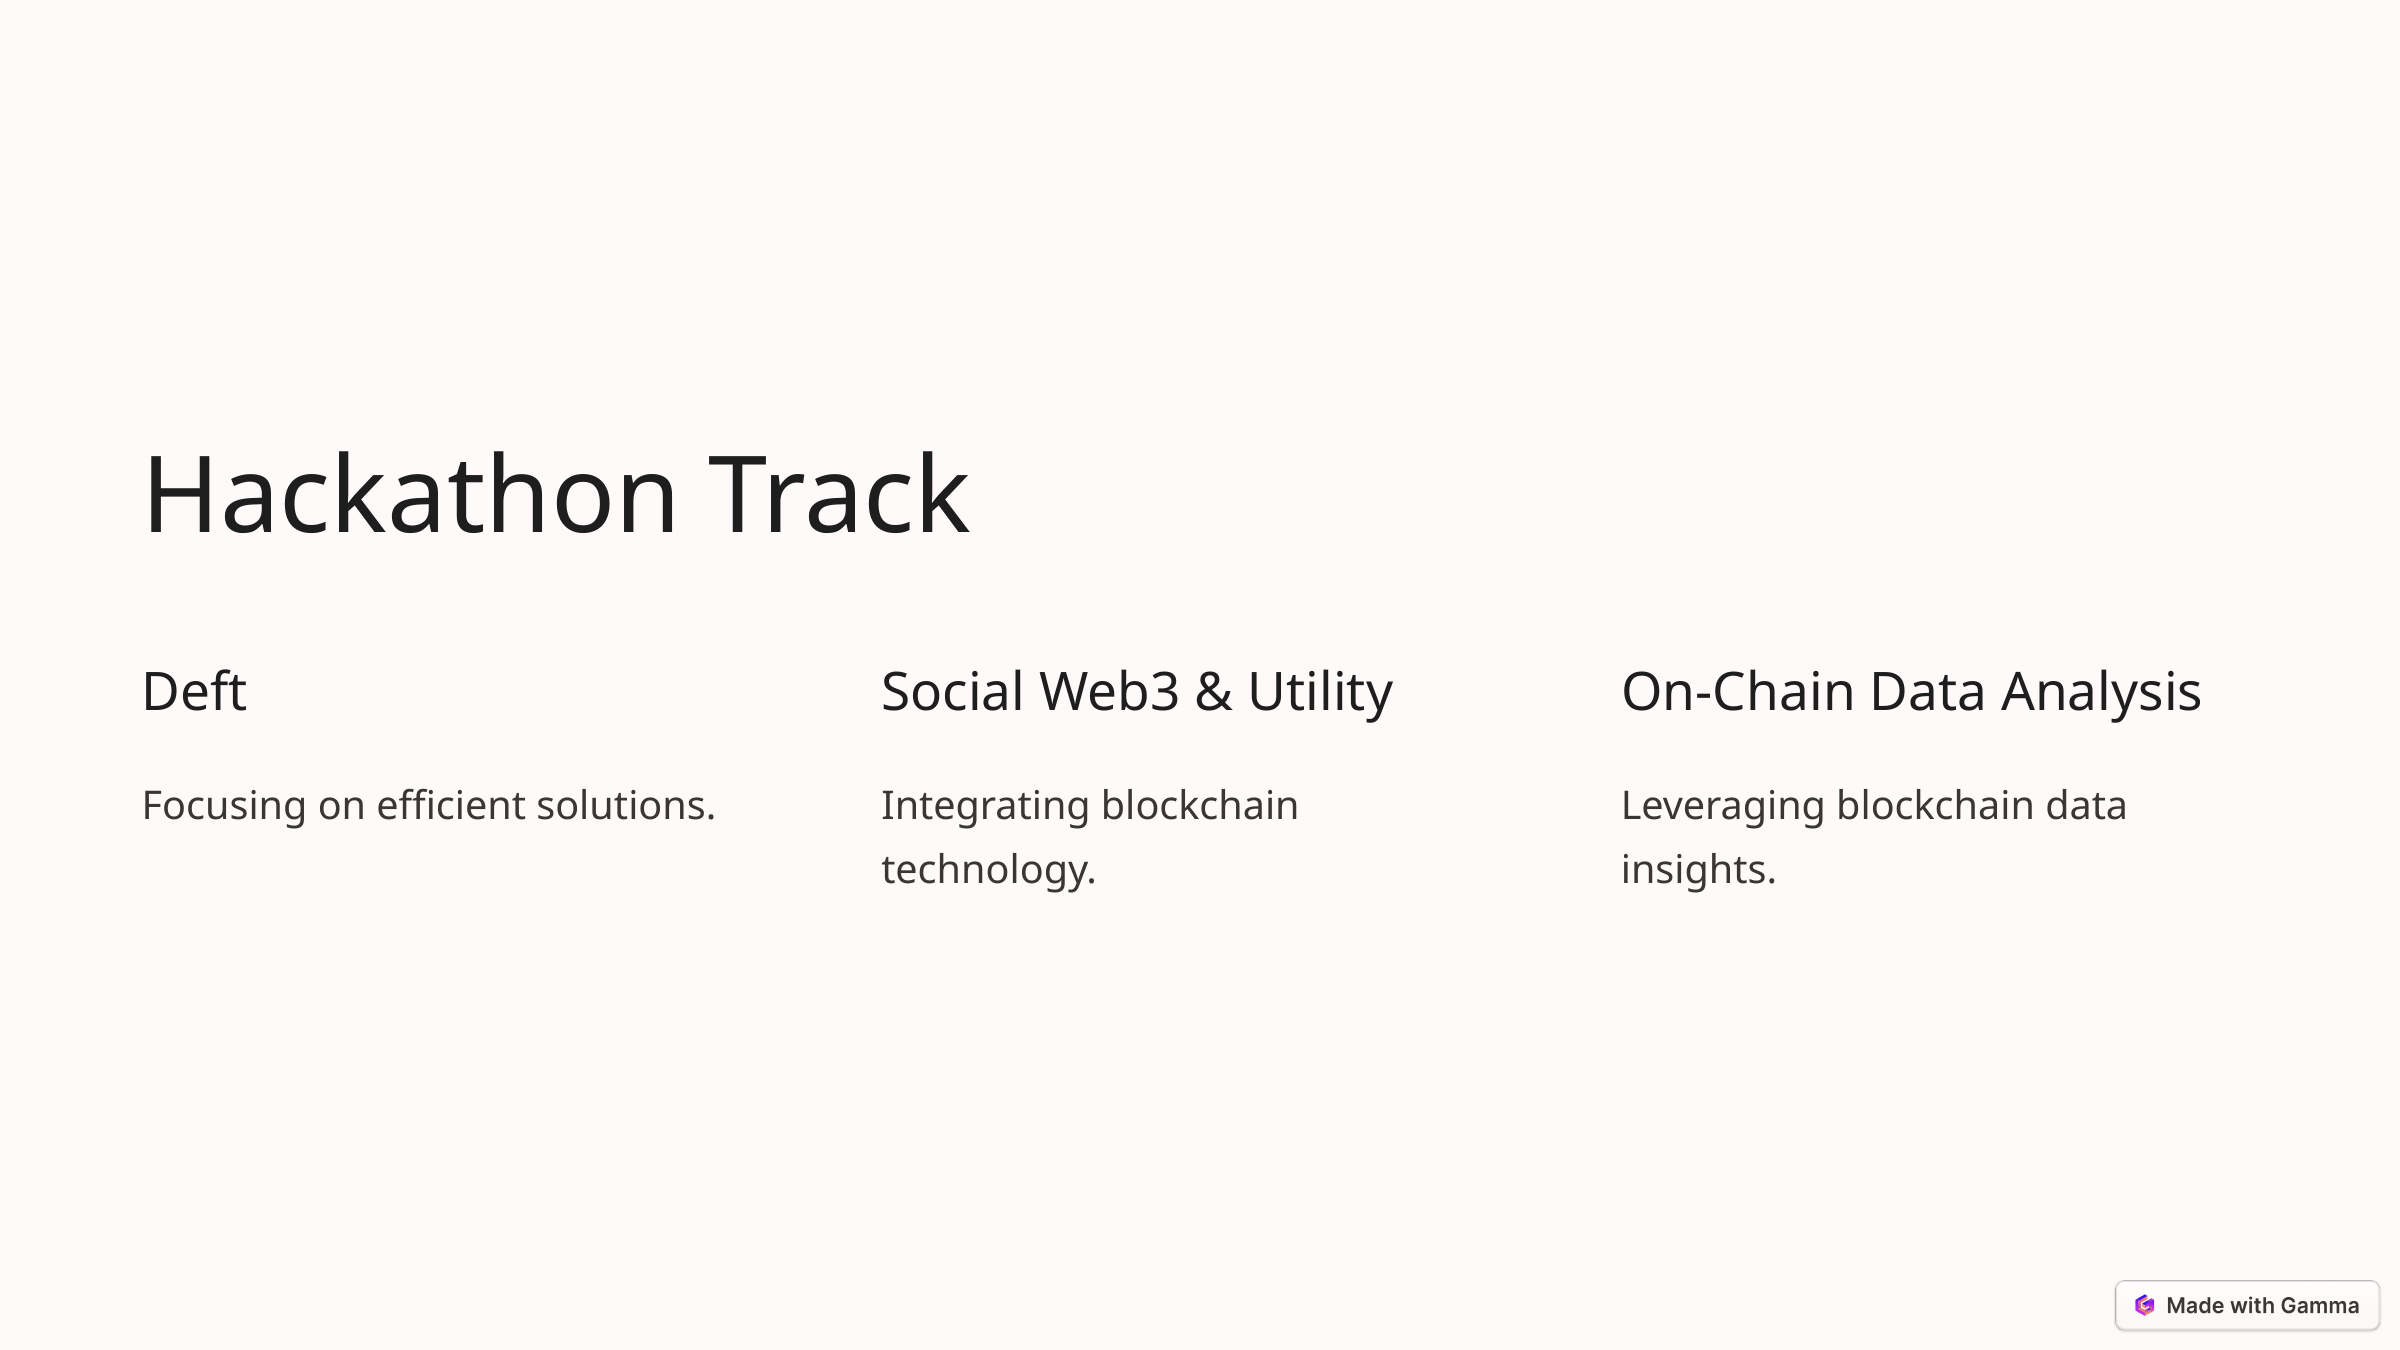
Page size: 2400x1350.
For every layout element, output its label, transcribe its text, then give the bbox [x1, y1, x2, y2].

picture [2106, 1271, 2389, 1339]
text_box Leveraging blockchain data insights. [1620, 762, 2261, 893]
text_box On-Chain Data Analysis [1620, 655, 2256, 723]
text_box Deft [141, 655, 675, 723]
text_box Social Web3 & Utility [881, 655, 1443, 723]
text_box Focusing on efficient solutions. [141, 762, 782, 828]
text_box Hackathon Track [141, 421, 1208, 555]
text_box Integrating blockchain technology. [881, 762, 1521, 893]
